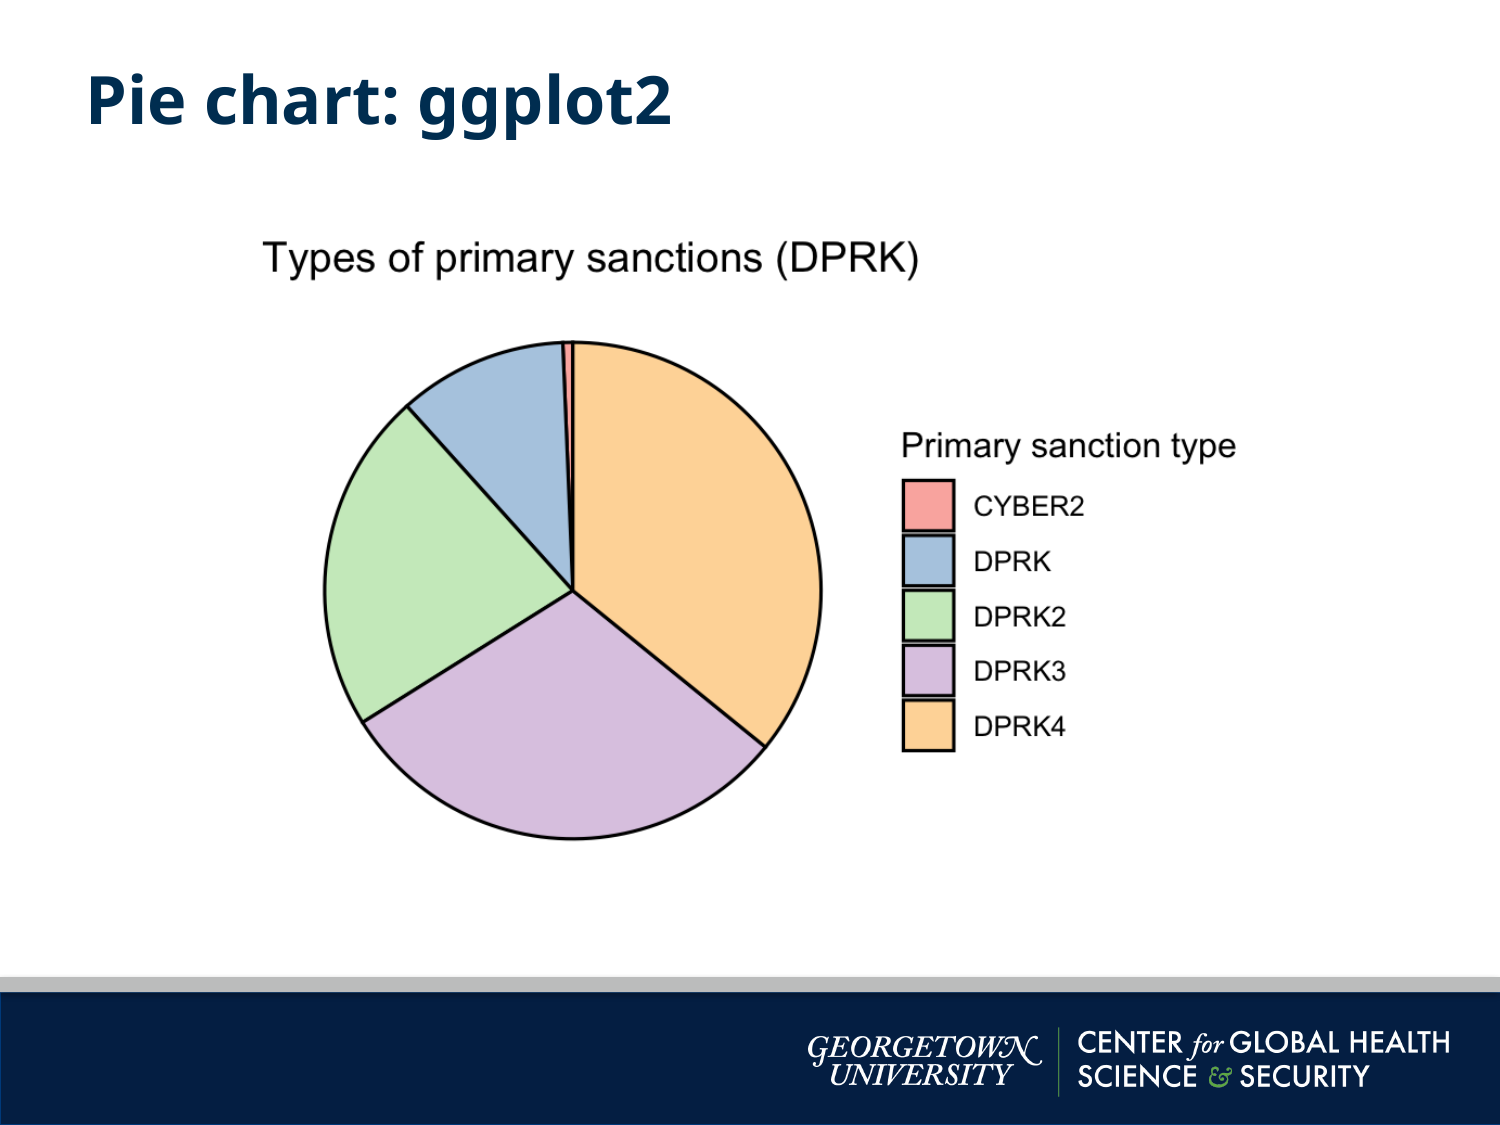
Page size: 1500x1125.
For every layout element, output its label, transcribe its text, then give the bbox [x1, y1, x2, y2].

text_box Pie chart: ggplot2 [70, 50, 1153, 238]
picture [186, 224, 1314, 901]
picture [808, 1027, 1449, 1097]
